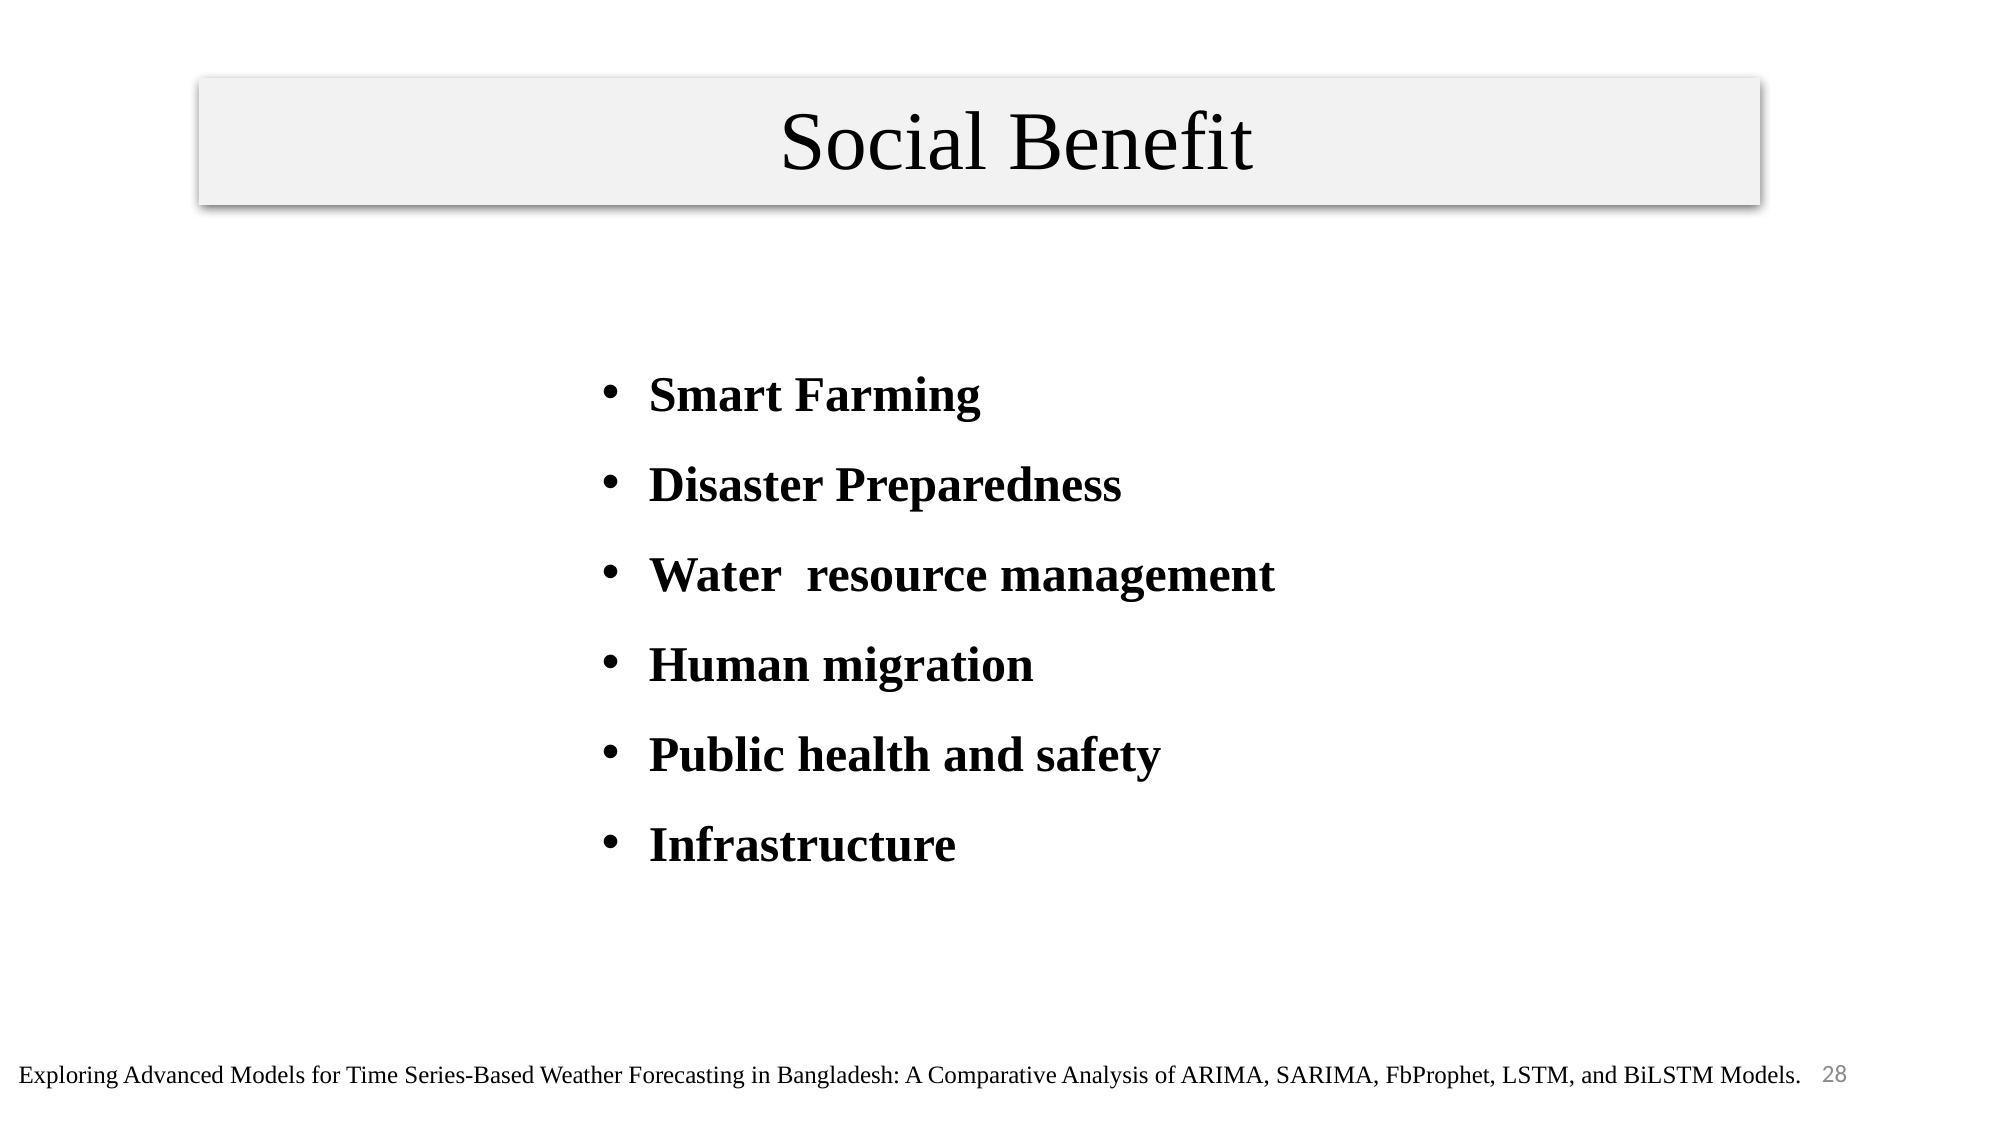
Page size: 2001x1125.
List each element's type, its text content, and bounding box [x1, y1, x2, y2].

text_box Exploring Advanced Models for Time Series-Based Weather Forecasting in Bangladesh: A Comparative Analysis of ARIMA, SARIMA, FbProphet, LSTM, and BiLSTM Models. [0, 1050, 1823, 1096]
text_box [198, 78, 1761, 205]
text_box Social Benefit [764, 79, 1270, 194]
text_box Smart Farming Disaster Preparedness Water resource management Human migration Public health and safety Infrastructure [587, 323, 1339, 879]
slide_number 28 [1412, 1042, 1863, 1103]
